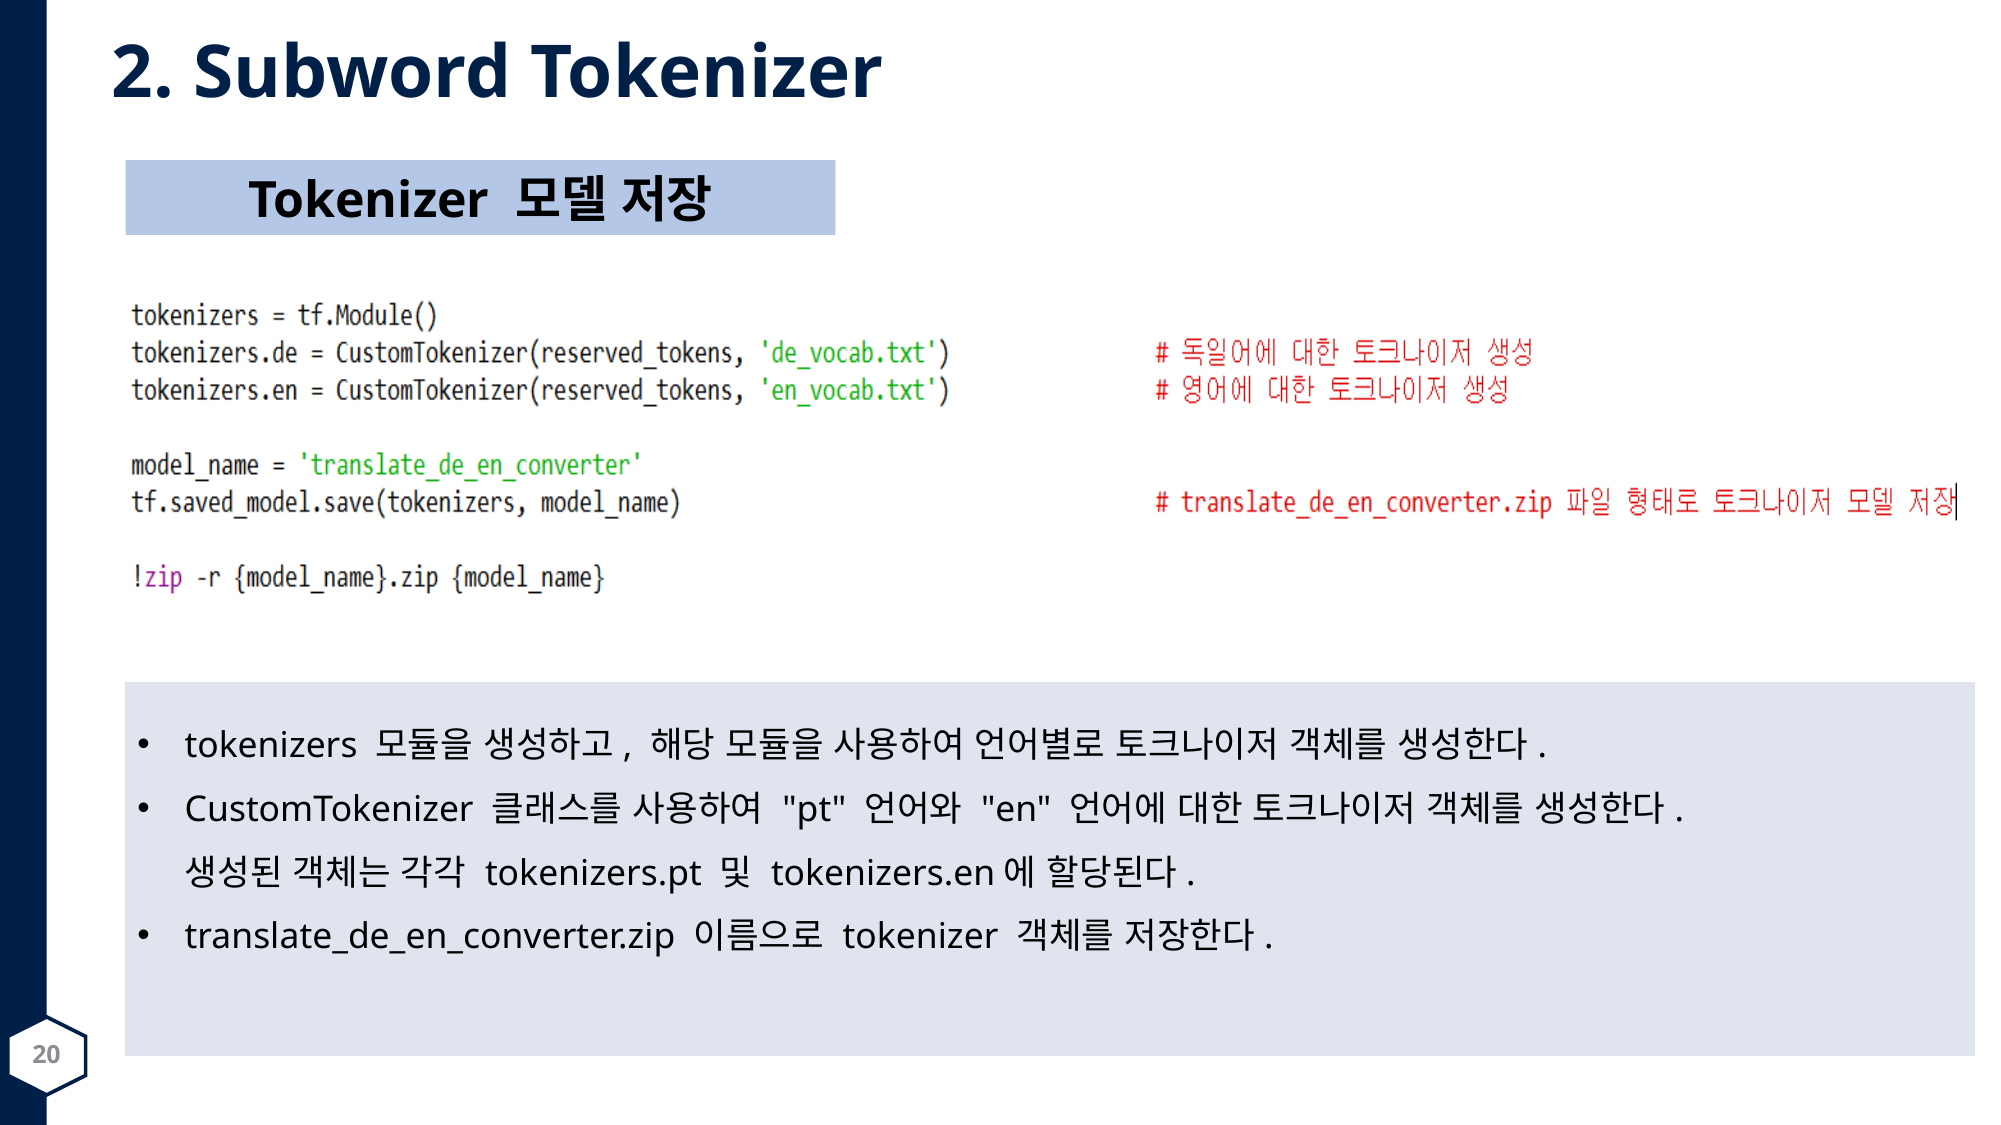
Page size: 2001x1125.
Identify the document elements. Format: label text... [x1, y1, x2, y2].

text_box tokenizers 모듈을 생성하고, 해당 모듈을 사용하여 언어별로 토크나이저 객체를 생성한다. CustomTokenizer 클래스를 사용하여 "pt" 언어와 "en" 언어에 대한 토크나이저 객체를 생성한다. 생성된 객체는 각각 tokenizers.pt 및 tokenizers.en에 할당된다. translate_de_en_converter.zip 이름으로 tokenizer 객체를 저장한다. [125, 682, 1975, 1056]
text_box Tokenizer 모델 저장 [125, 160, 836, 235]
slide_number 20 [15, 1024, 78, 1088]
title 2. Subword Tokenizer [77, 0, 1803, 183]
picture [125, 293, 1957, 626]
